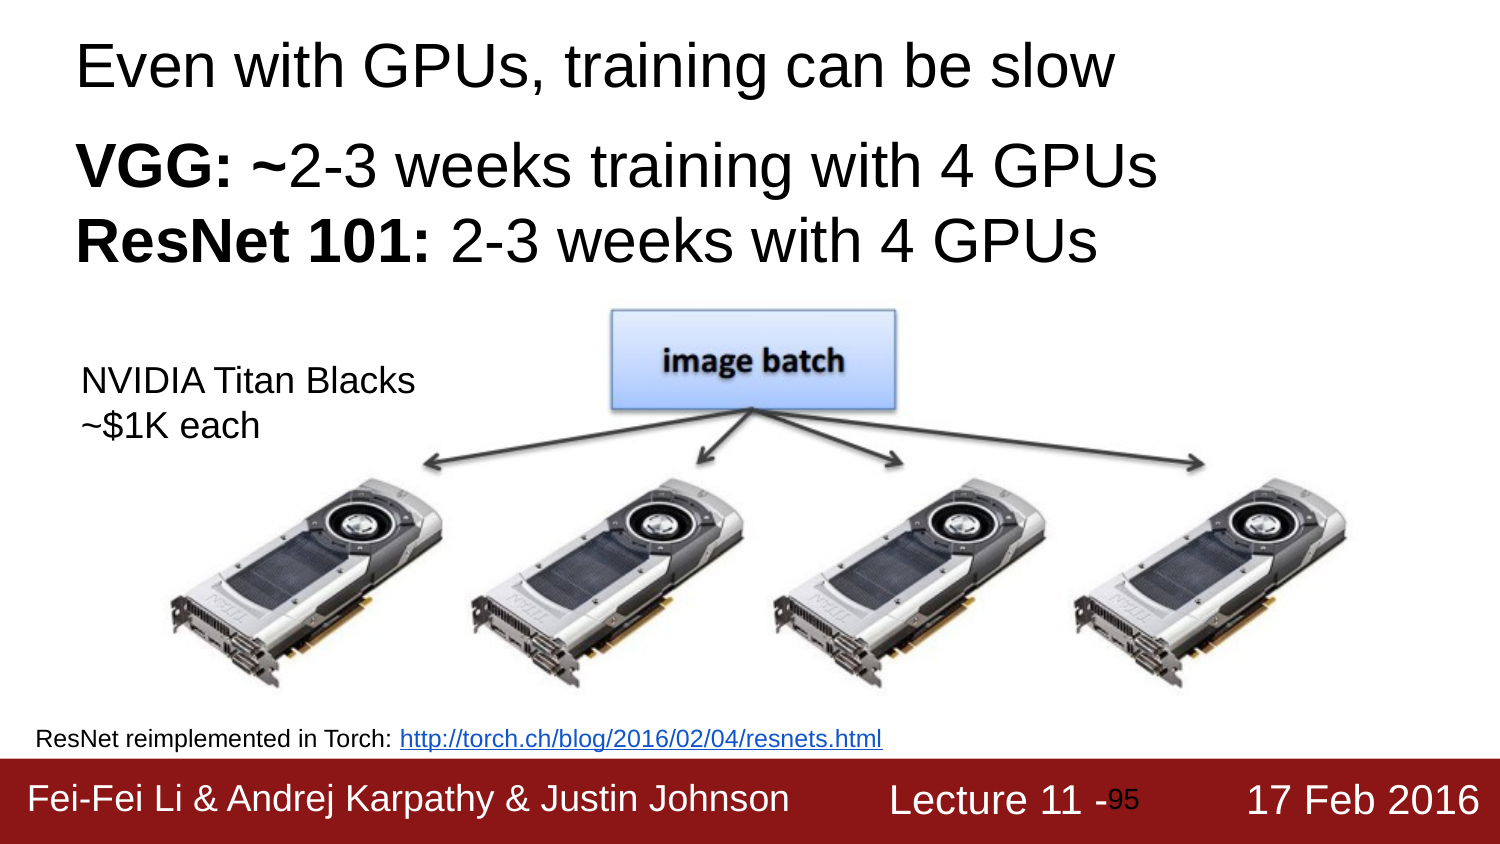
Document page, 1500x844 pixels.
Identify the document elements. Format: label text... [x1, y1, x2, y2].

text_box NVIDIA Titan Blacks ~$1K each [65, 340, 134, 448]
text_box Even with GPUs, training can be slow VGG: ~2-3 weeks training with 4 GPUs ResNet 101: 2-3 weeks with 4 GPUs [60, 10, 1423, 717]
text_box ResNet reimplemented in Torch: http://torch.ch/blog/2016/02/04/resnets.html [20, 707, 1053, 752]
picture [139, 298, 1361, 705]
slide_number ‹#› [1092, 765, 1183, 830]
